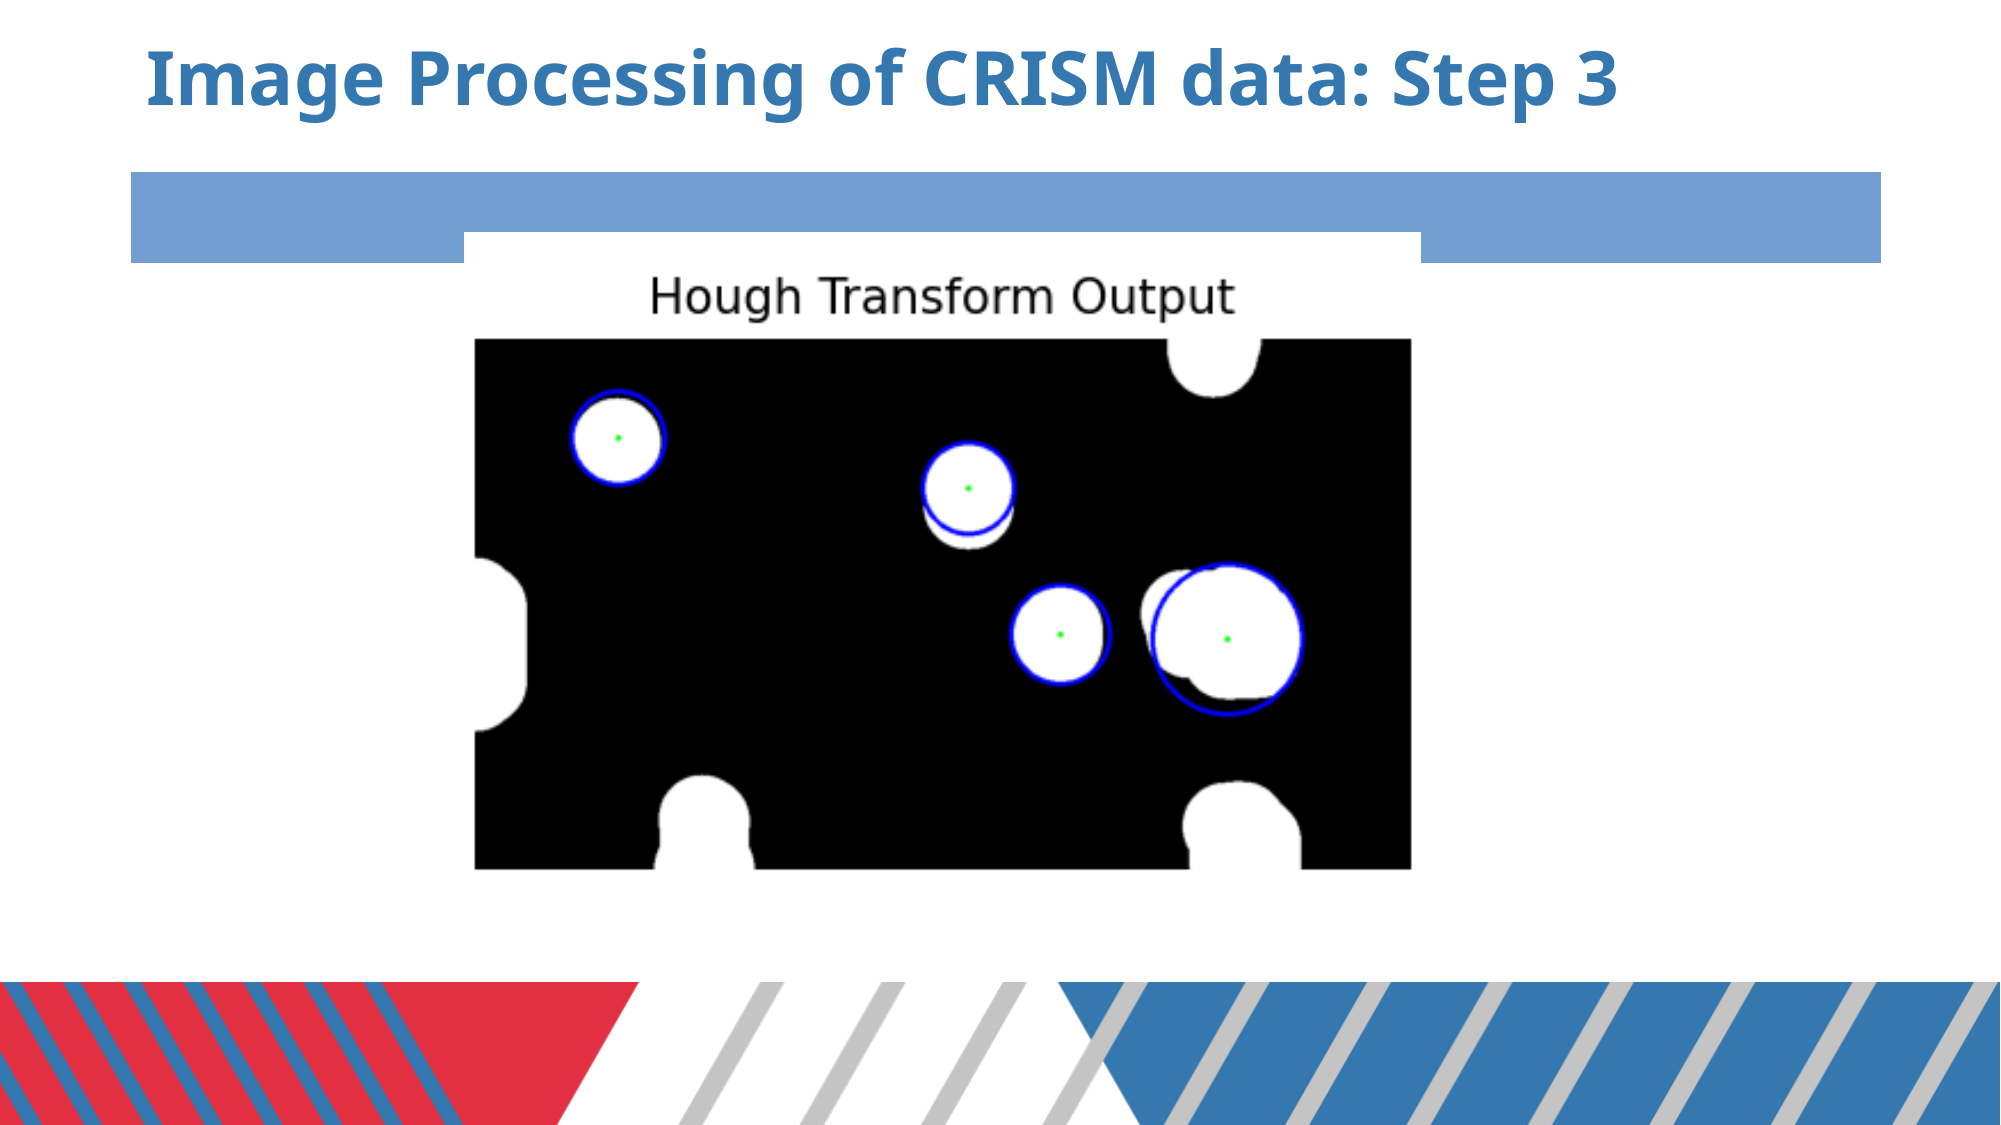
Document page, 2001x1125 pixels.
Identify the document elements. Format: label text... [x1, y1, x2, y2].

title Image Processing of CRISM data: Step 3 [131, 33, 1869, 140]
picture [0, 982, 2000, 1125]
picture [464, 232, 1421, 893]
